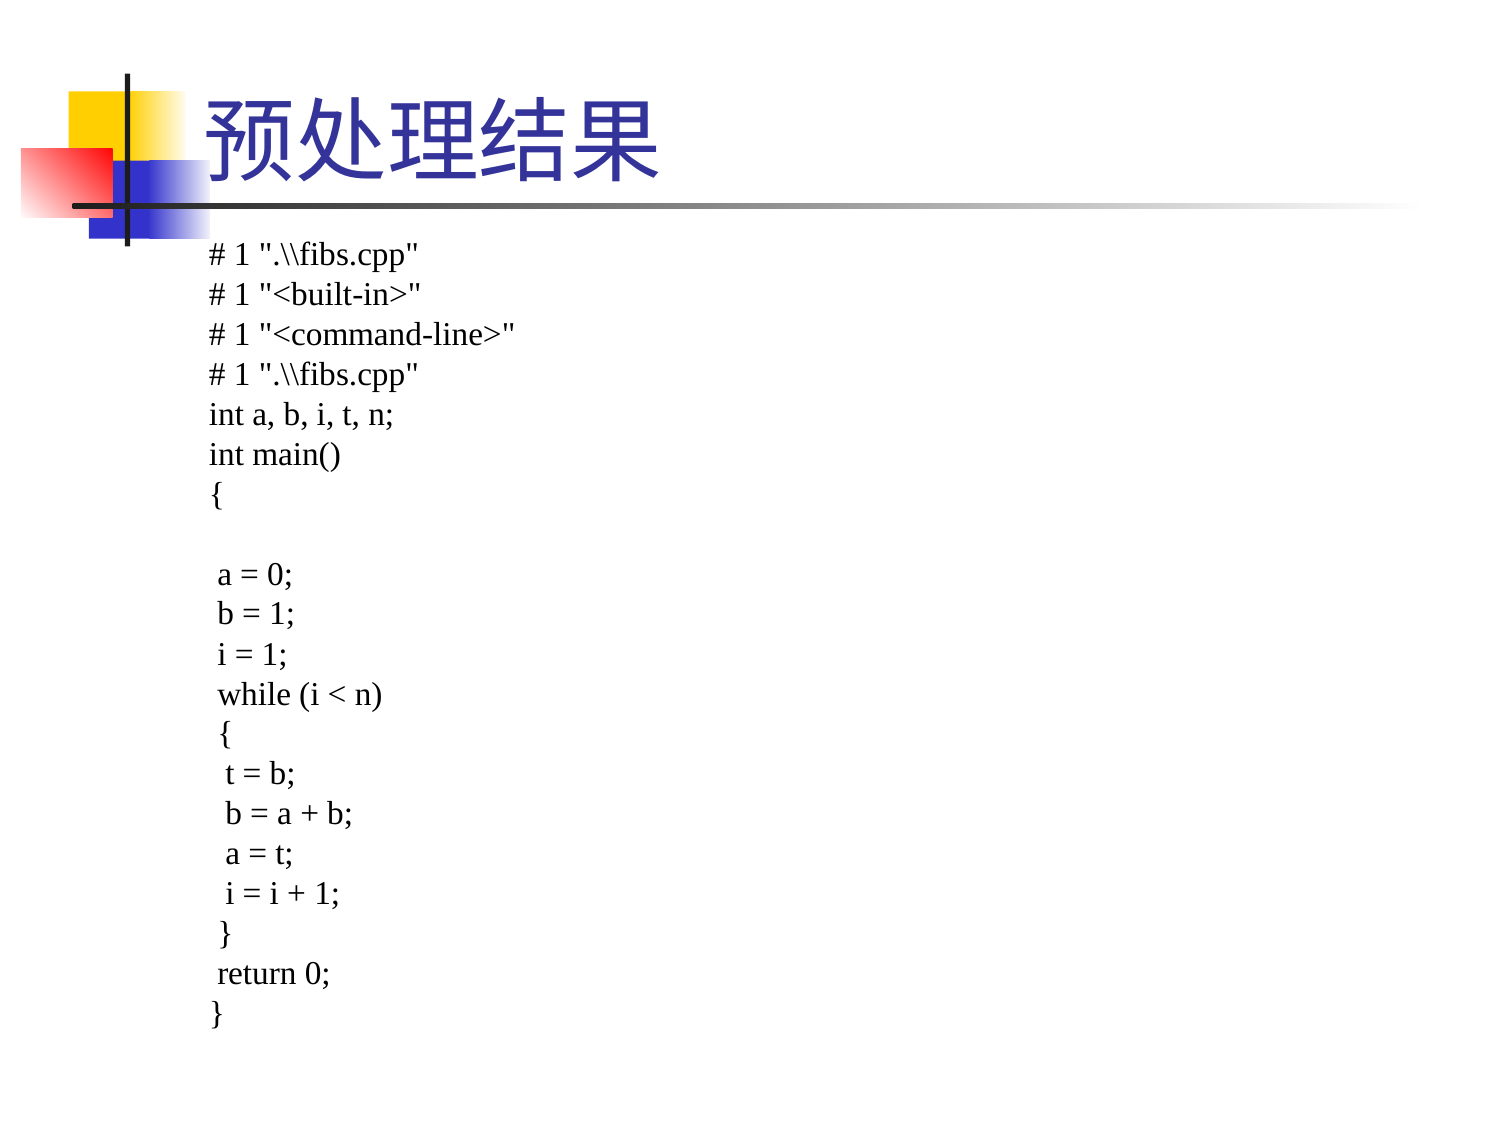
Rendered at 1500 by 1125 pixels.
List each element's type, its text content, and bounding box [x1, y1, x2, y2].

list # 1 ".\\fibs.cpp" # 1 "<built-in>" # 1 "<command-line>" # 1 ".\\fibs.cpp" int a, b, i, t, n; int main() { a = 0; b = 1; i = 1; while (i < n) { t = b; b = a + b; a = t; i = i + 1; } return 0; } [193, 224, 1469, 1125]
title 预处理结果 [188, 12, 1468, 200]
